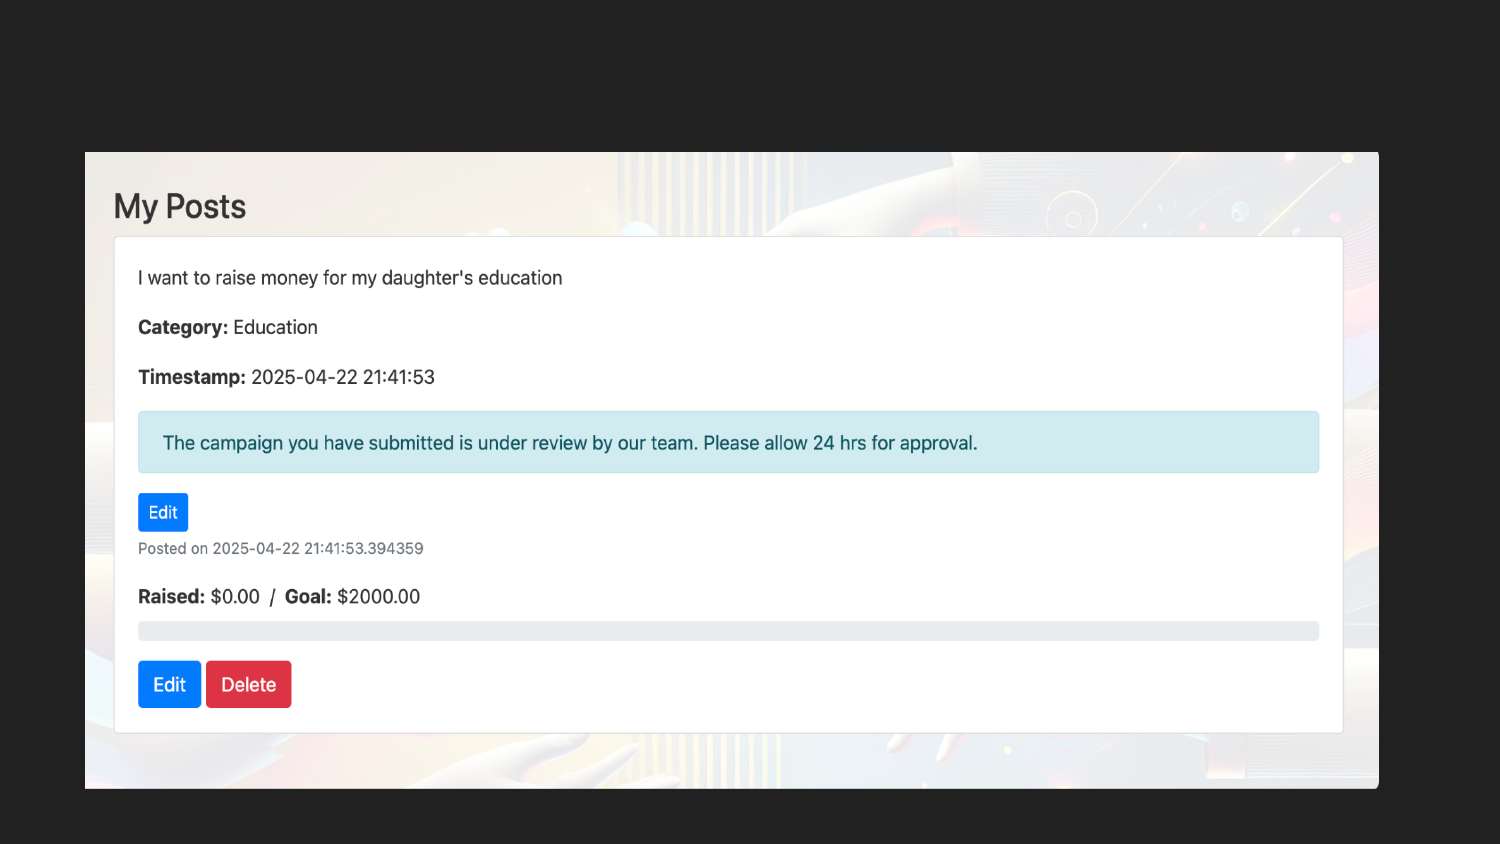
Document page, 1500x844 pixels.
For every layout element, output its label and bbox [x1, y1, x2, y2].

picture [84, 152, 1379, 789]
